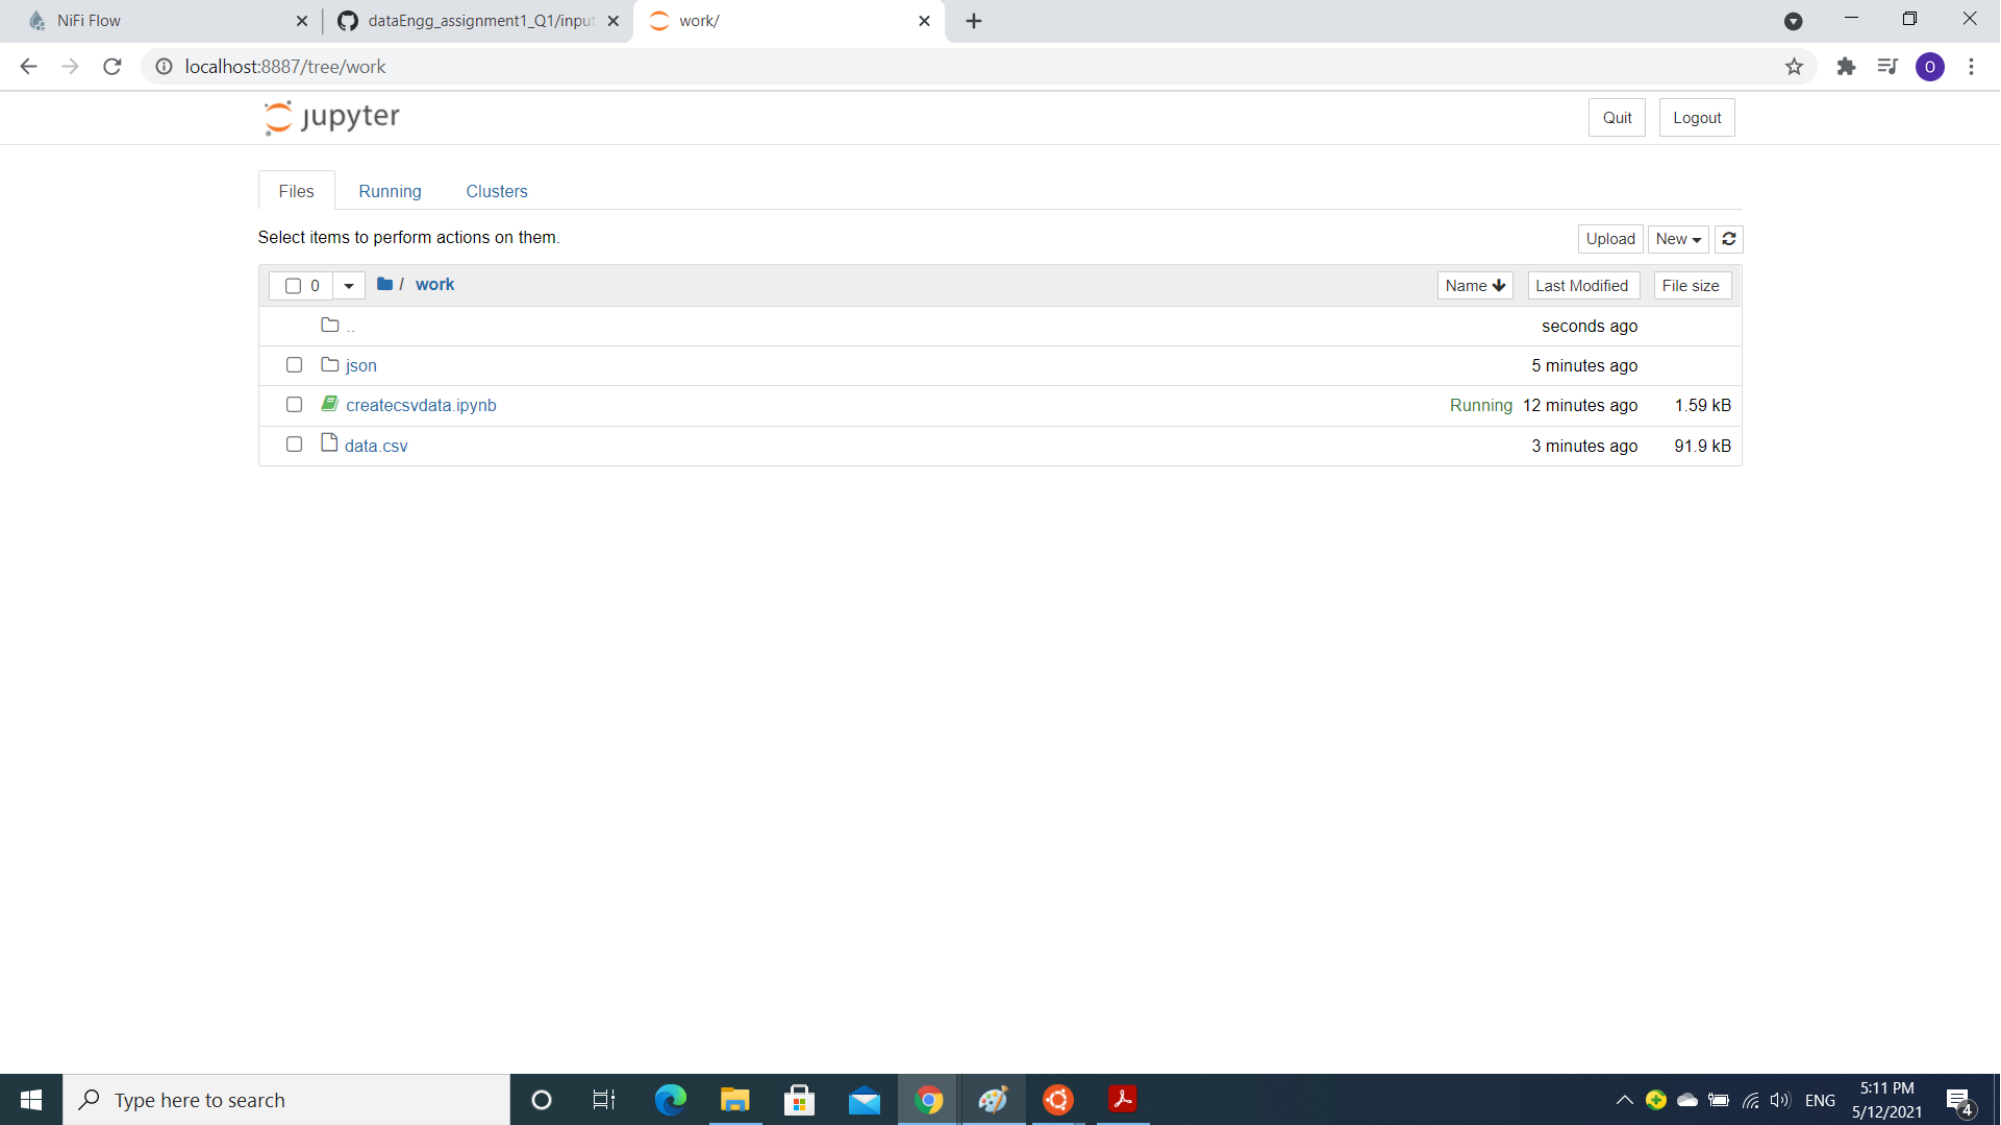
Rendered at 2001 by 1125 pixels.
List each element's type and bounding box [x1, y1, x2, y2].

list [0, 0, 2000, 1125]
